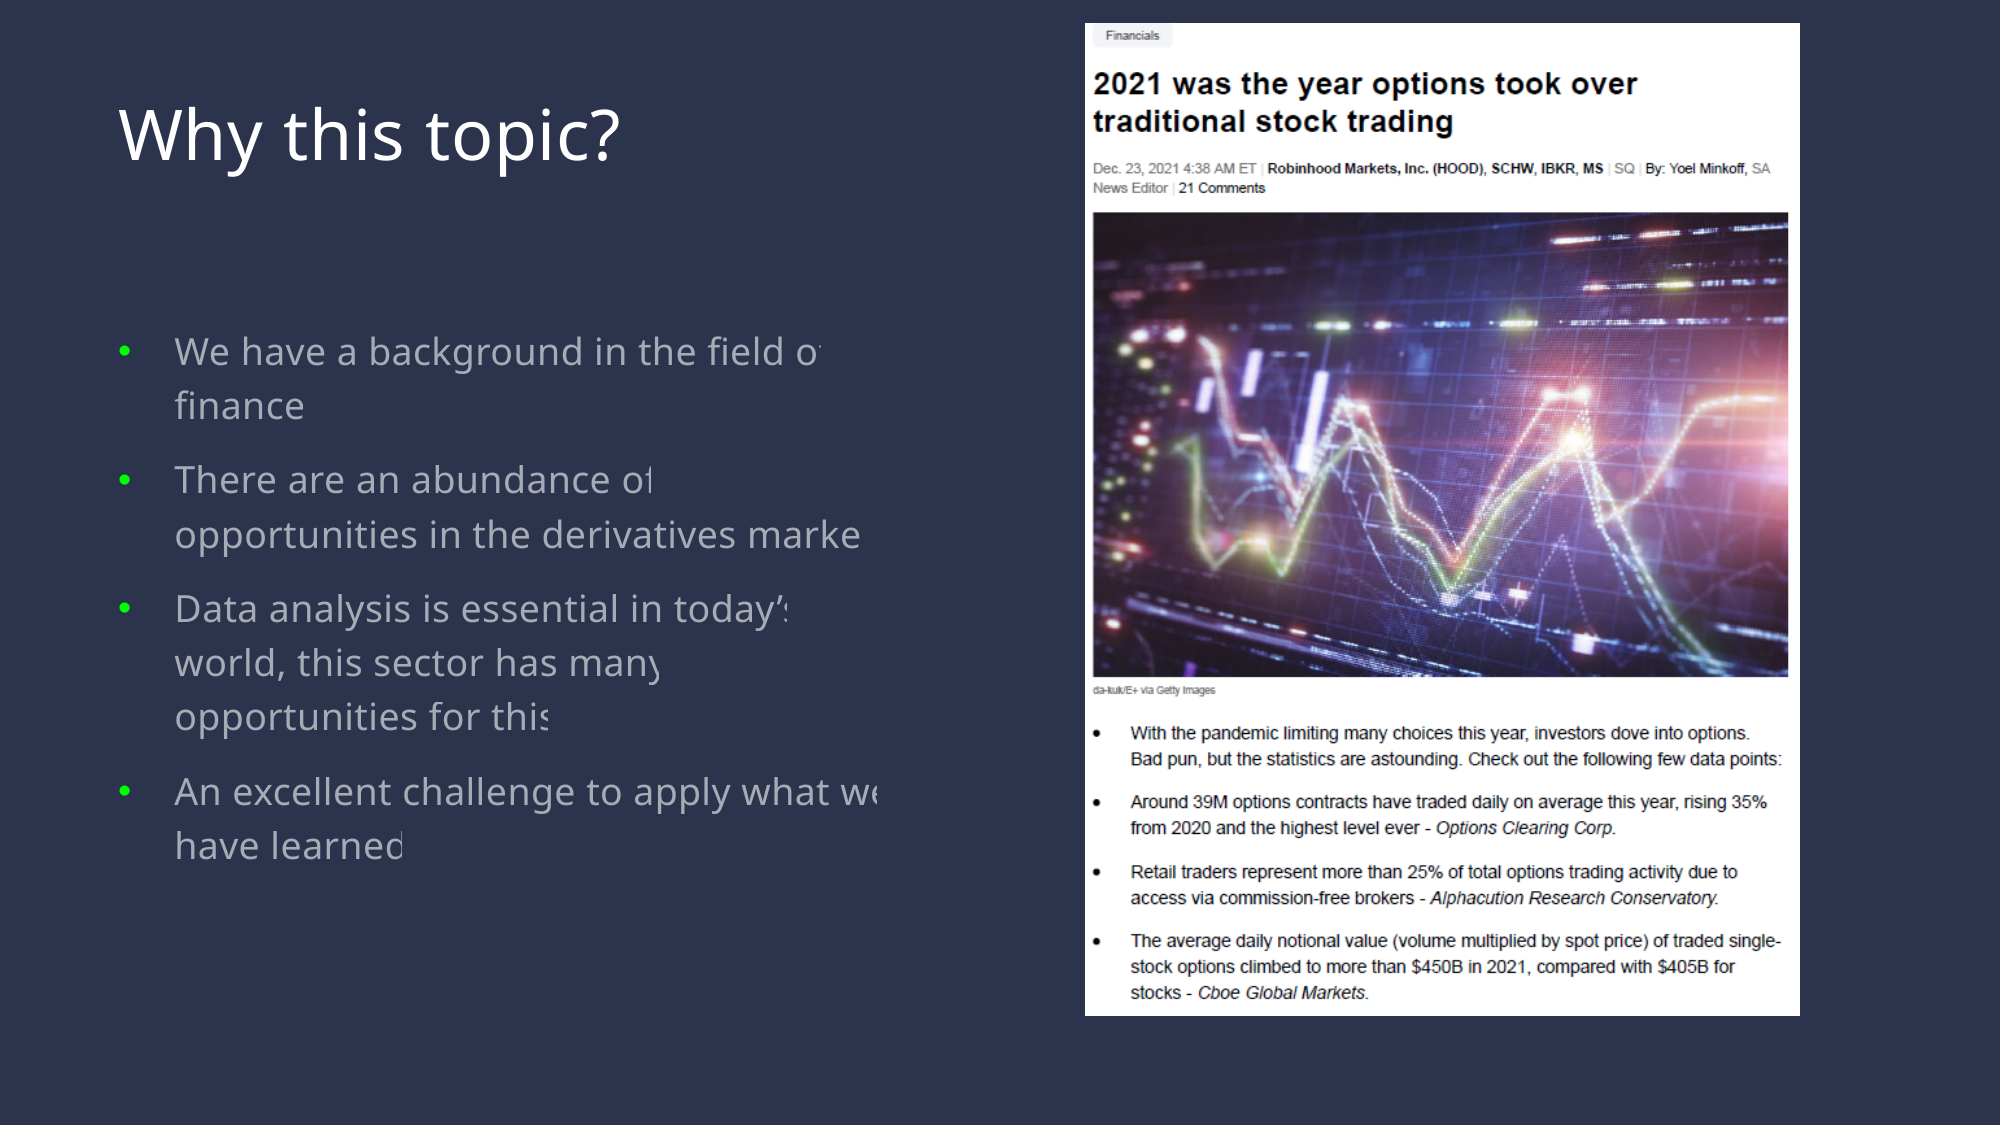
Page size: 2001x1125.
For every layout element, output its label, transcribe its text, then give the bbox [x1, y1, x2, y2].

picture [1084, 23, 1800, 1016]
title Why this topic? [118, 101, 626, 247]
list We have a background in the field of finance There are an abundance of opportunities in the derivatives market Data analysis is essential in today’s world, this sector has many opportunities for this An excellent challenge to apply what we have learned [118, 318, 908, 948]
